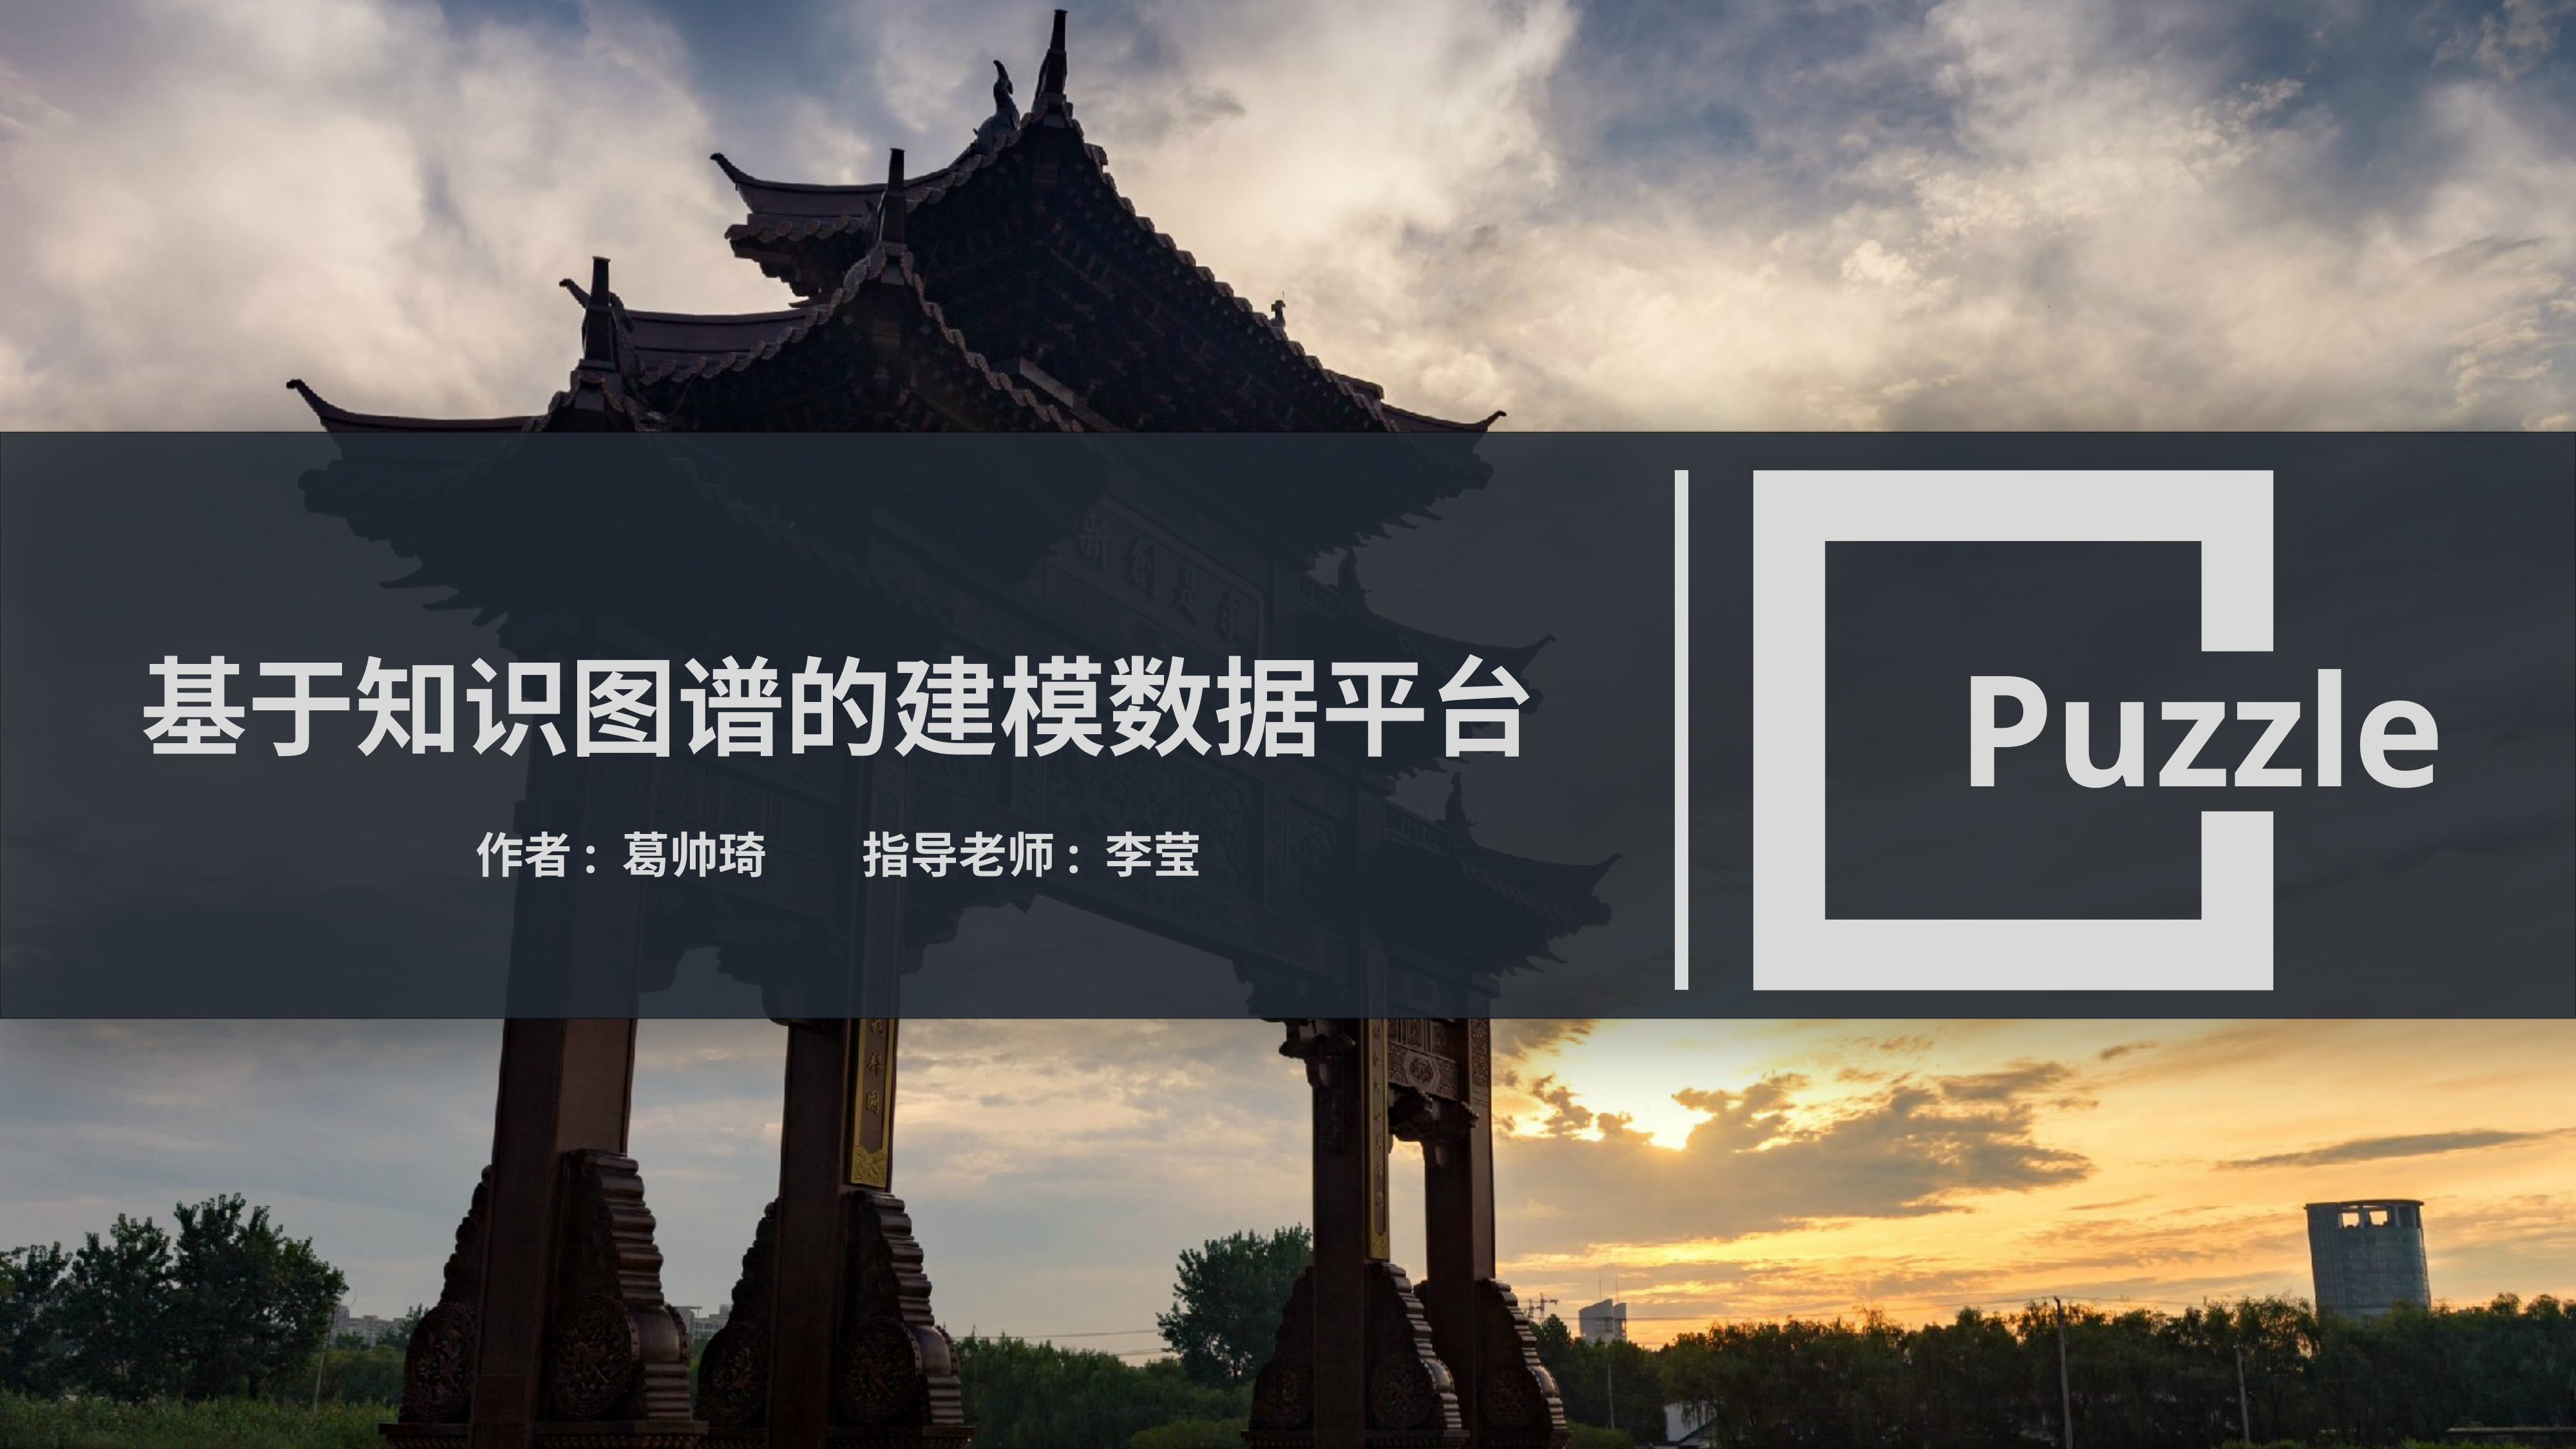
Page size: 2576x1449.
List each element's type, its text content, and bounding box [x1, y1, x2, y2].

list 基于知识图谱的建模数据平台 作者: 葛帅琦 指导老师: 李莹 [66, 511, 1610, 947]
picture [0, 1019, 2576, 1449]
picture [0, 0, 2576, 431]
